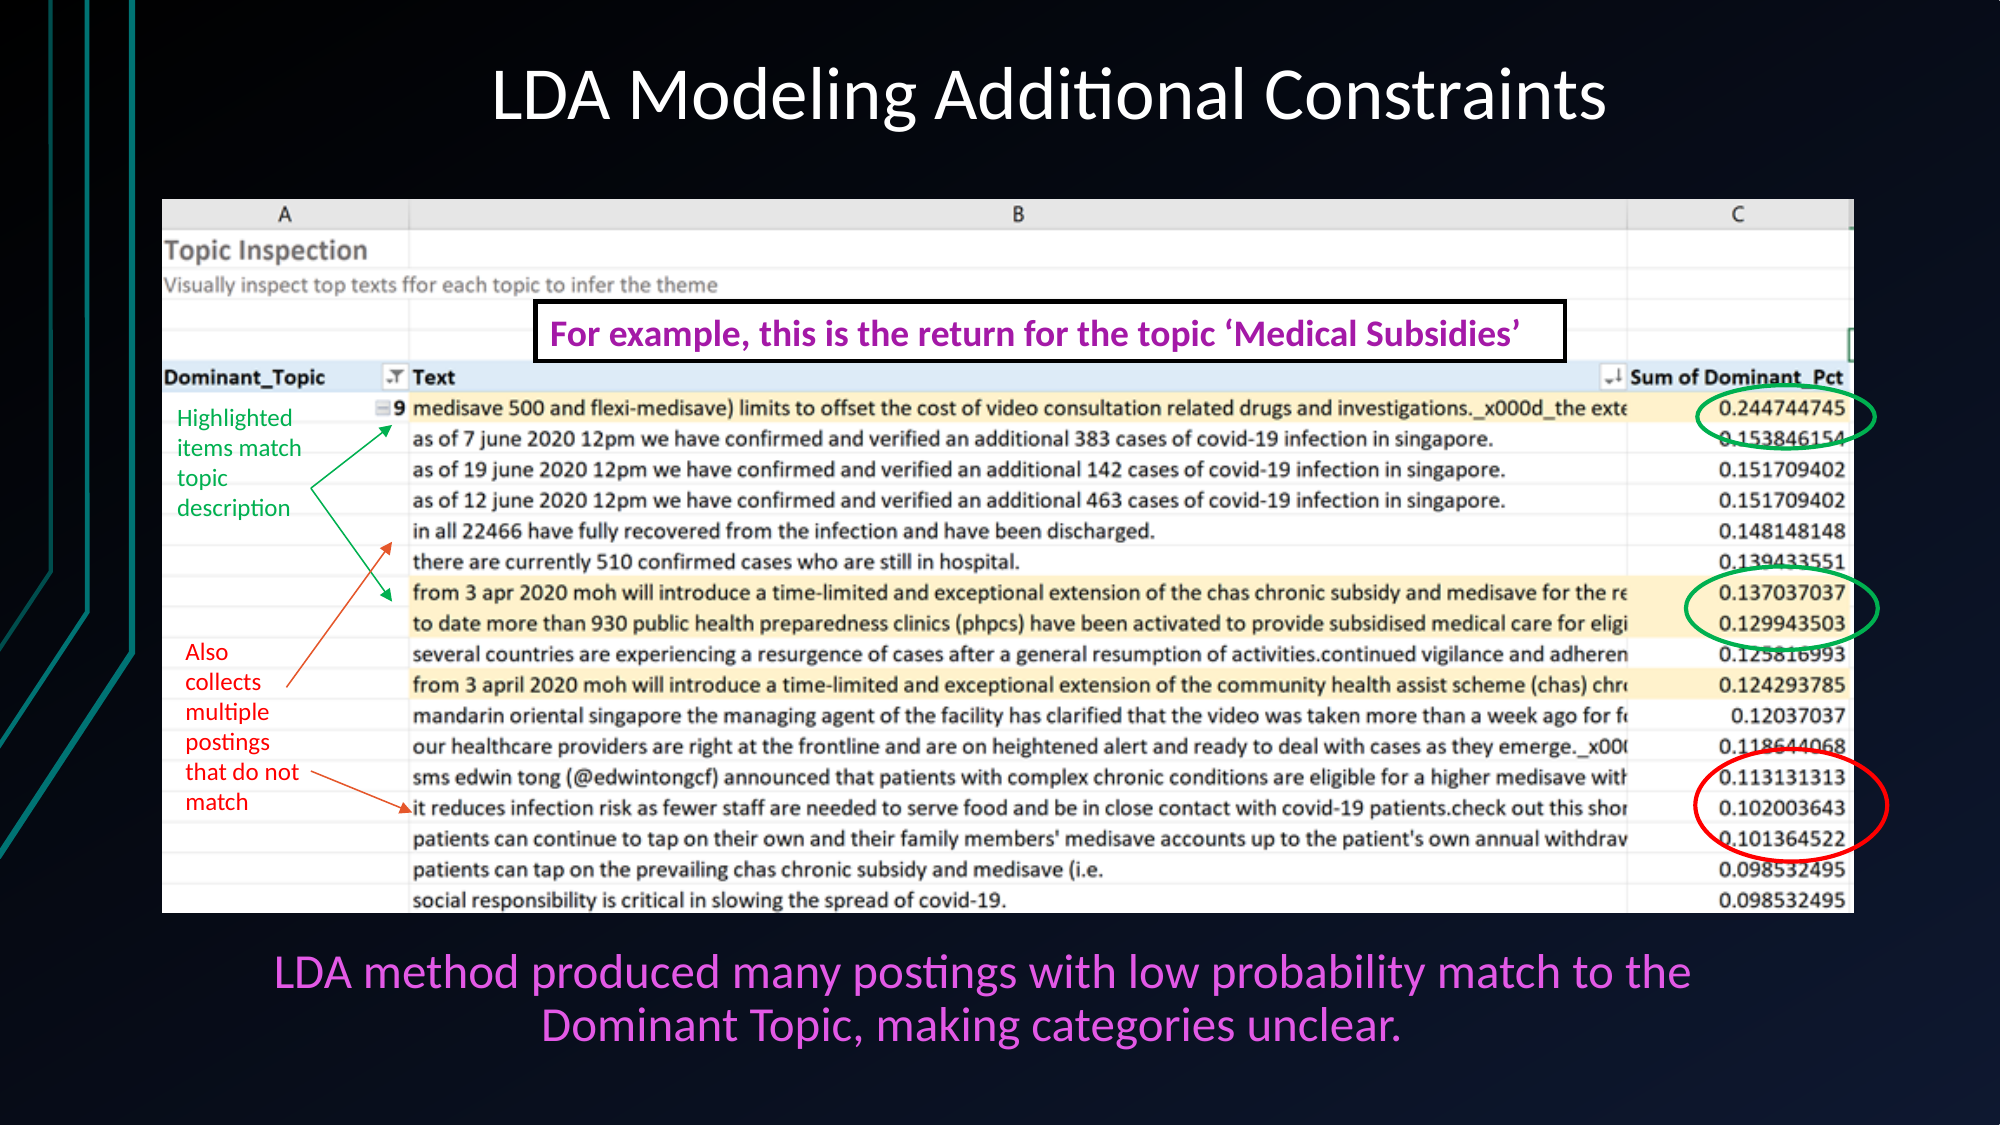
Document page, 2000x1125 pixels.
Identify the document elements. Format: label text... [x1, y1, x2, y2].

title LDA Modeling Additional Constraints [199, 45, 1900, 246]
list LDA method produced many postings with low probability match to the Dominant Topic, making categories unclear. [214, 936, 1752, 1063]
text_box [162, 199, 1888, 913]
